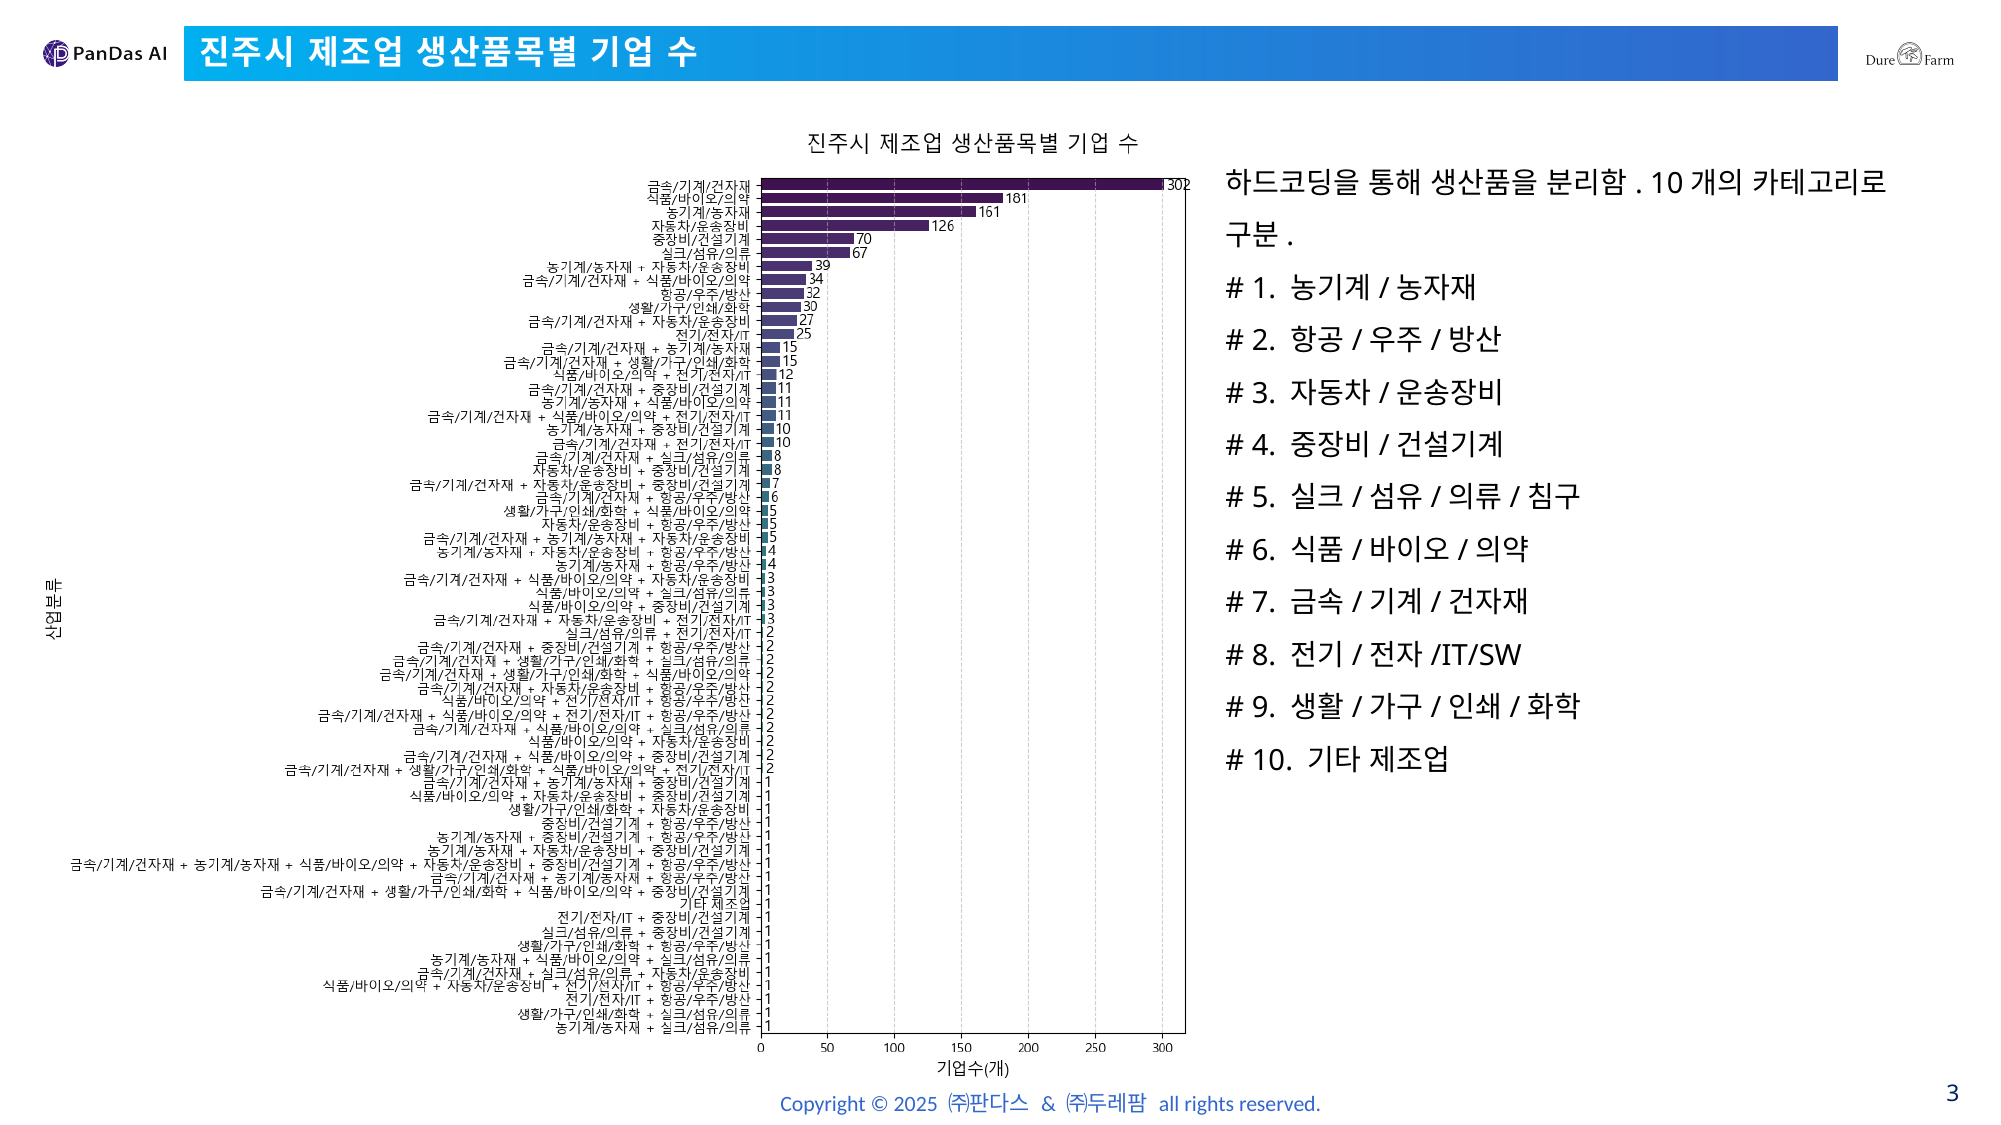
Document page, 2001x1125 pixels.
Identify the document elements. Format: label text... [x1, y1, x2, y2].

picture [37, 125, 1199, 1087]
text_box 하드코딩을 통해 생산품을 분리함. 10개의 카테고리로 구분. # 1. 농기계/농자재 # 2. 항공/우주/방산 # 3. 자동차/운송장비 # 4. 중장비/건설기계 # 5. 실크/섬유/의류/침구 # 6. 식품/바이오/의약 # 7. 금속/기계/건자재 # 8. 전기/전자/IT/SW # 9. 생활/가구/인쇄/화학 # 10. 기타 제조업 [1210, 139, 1926, 784]
picture [1861, 40, 1957, 67]
list 진주시 제조업 생산품목별 기업 수 [184, 27, 1839, 81]
picture [43, 40, 166, 67]
